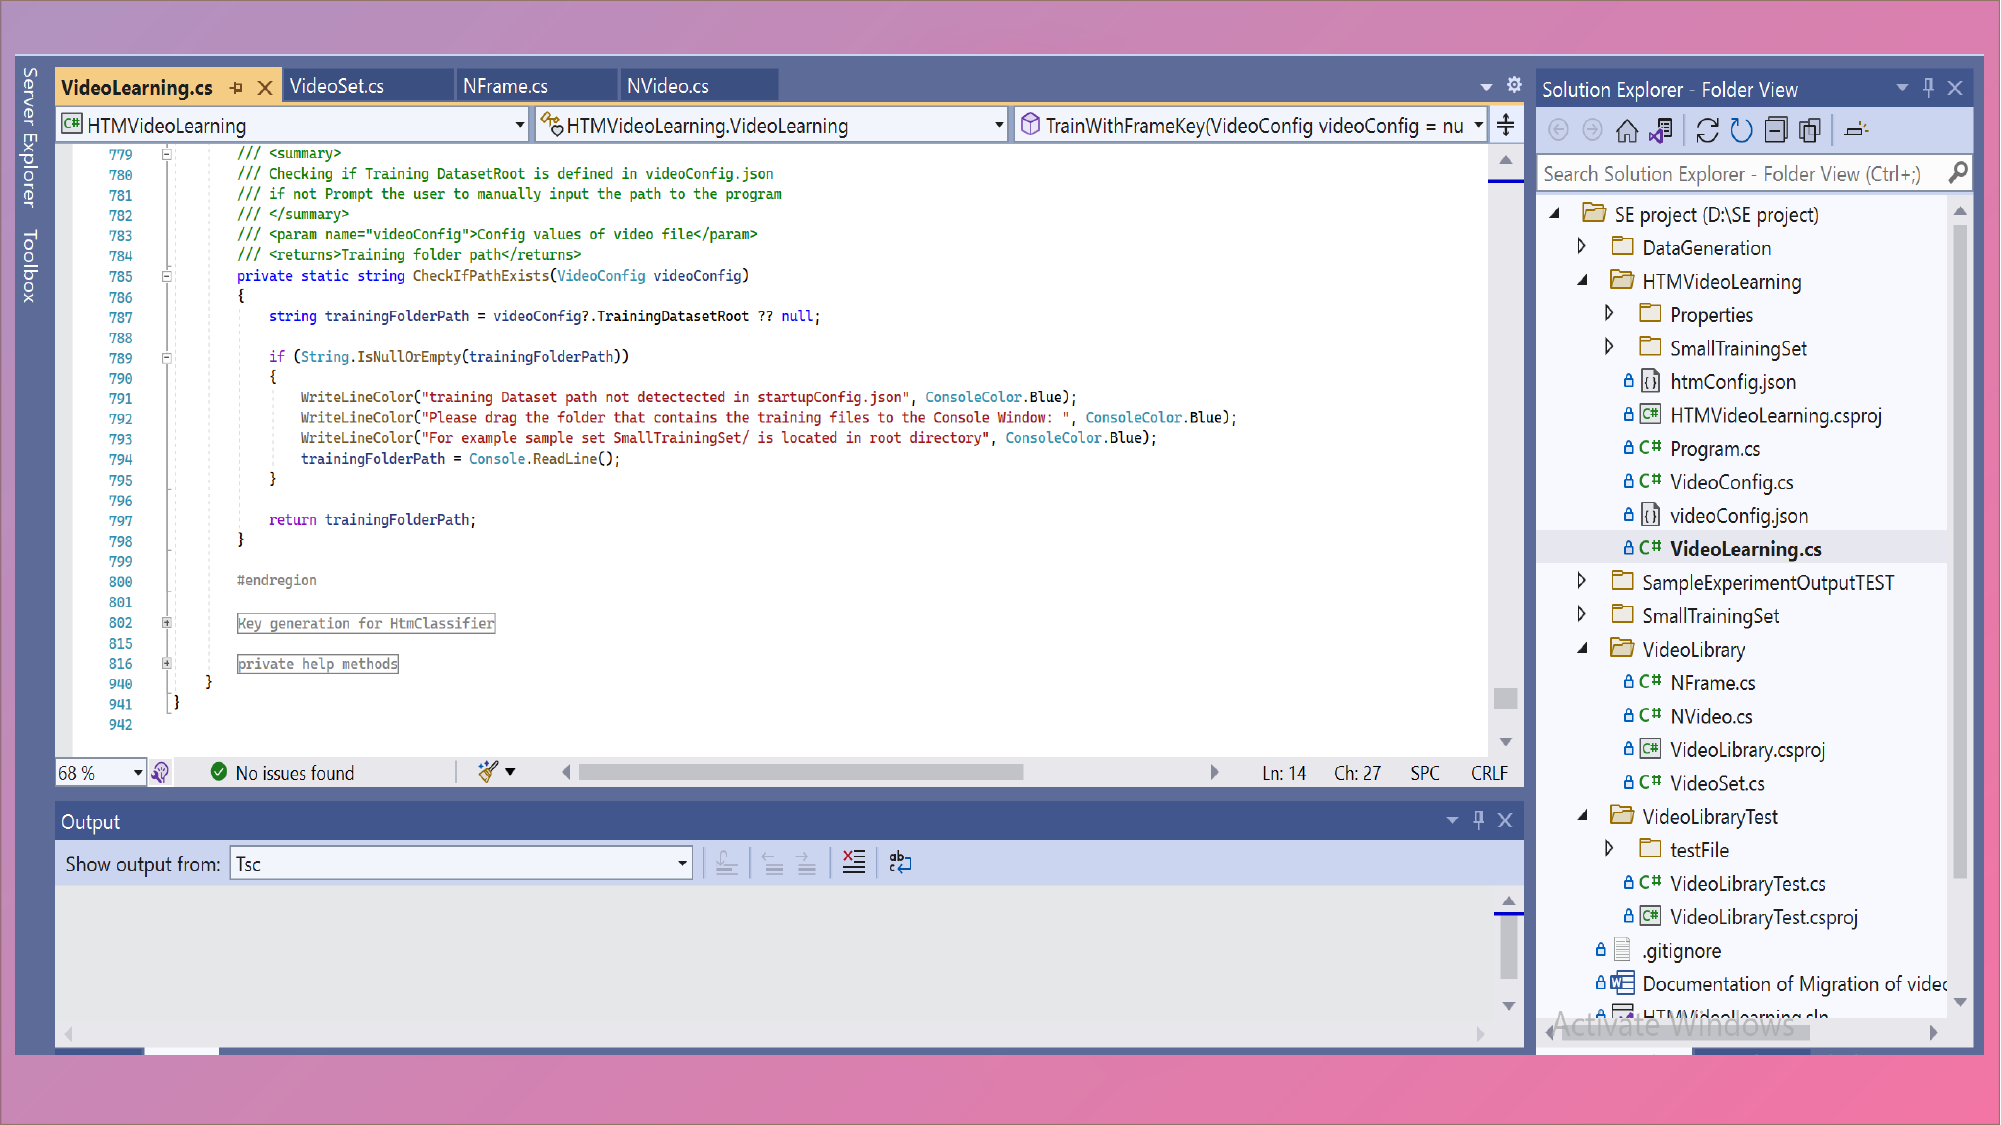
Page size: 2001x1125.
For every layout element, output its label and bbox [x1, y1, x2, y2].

picture [15, 54, 1984, 1055]
